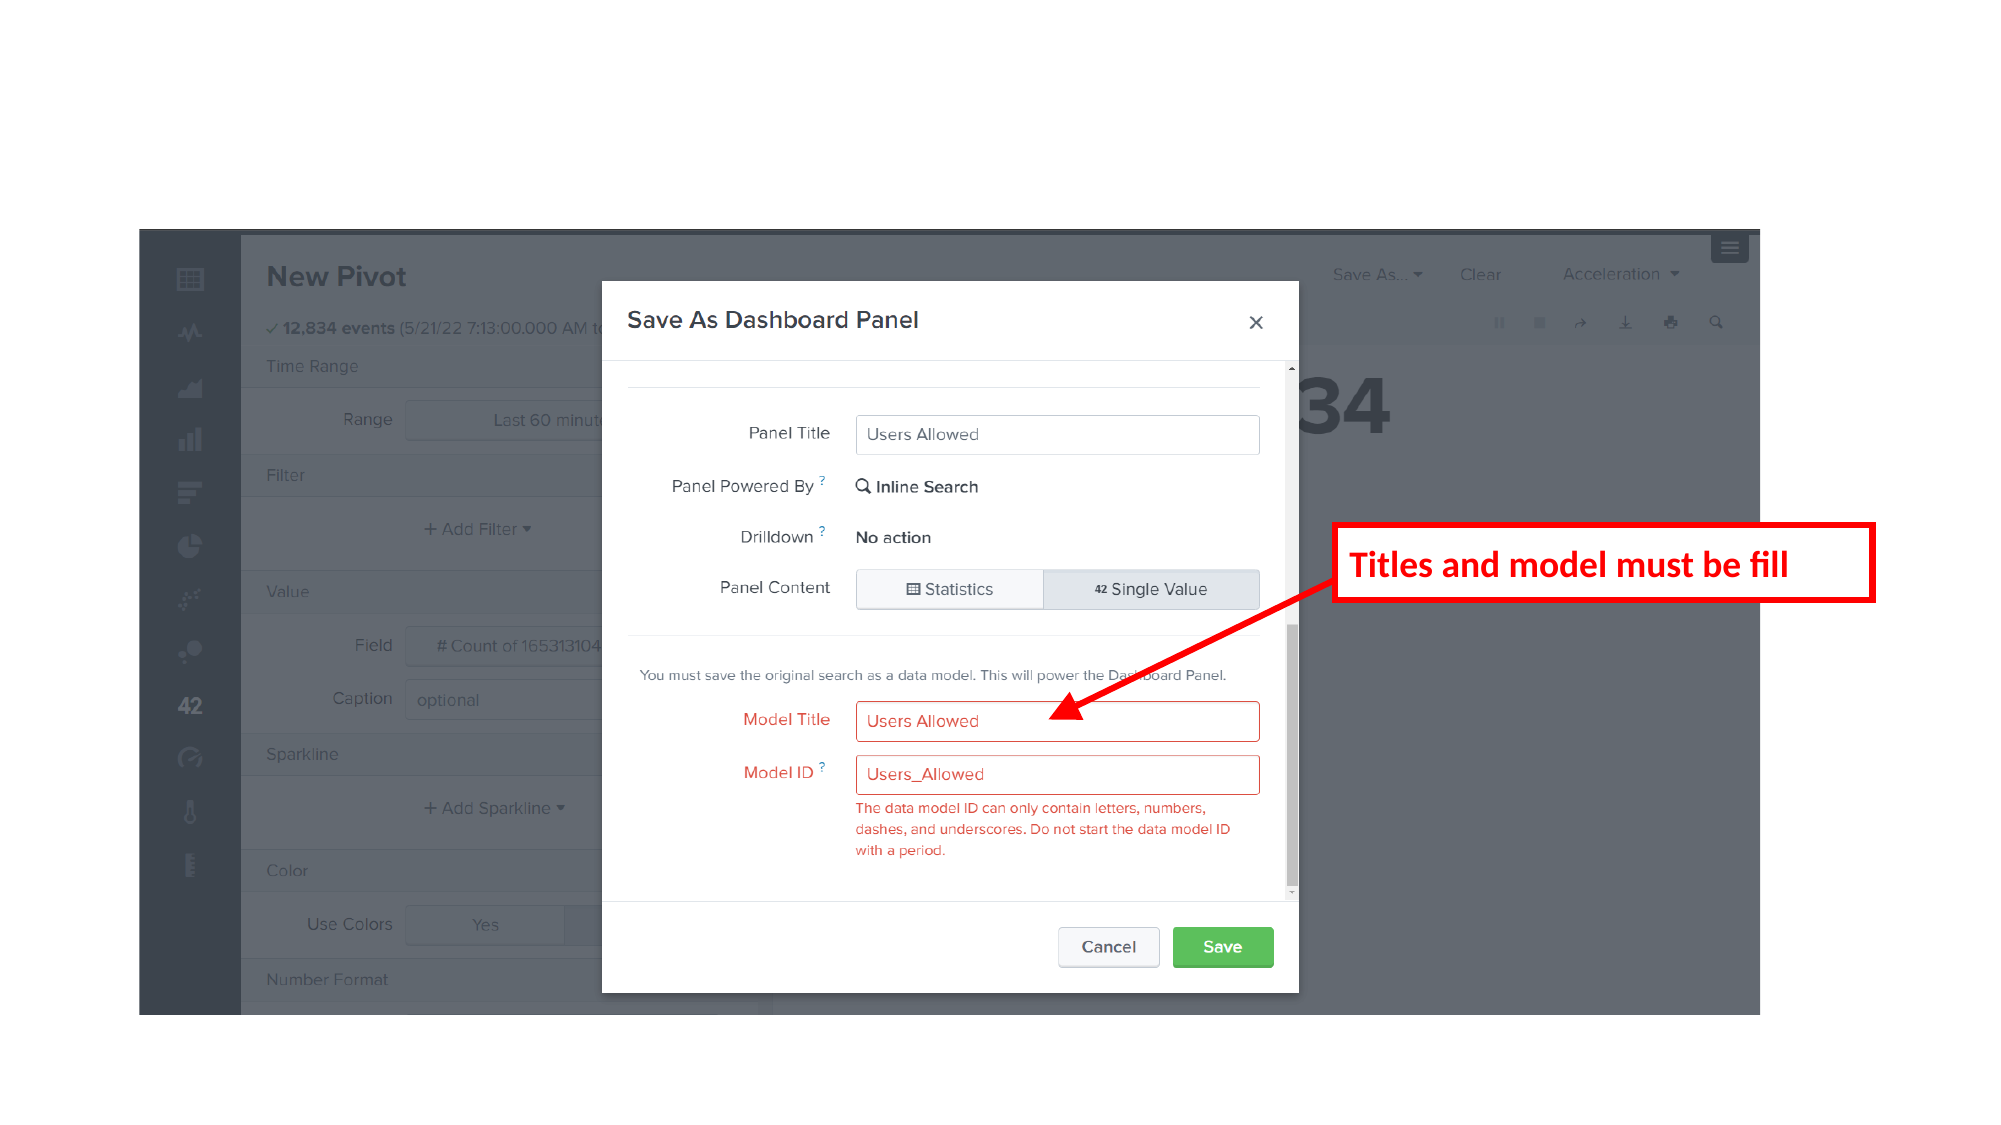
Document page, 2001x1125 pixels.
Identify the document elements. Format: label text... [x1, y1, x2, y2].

picture [139, 229, 1761, 1015]
text_box Titles and model must be fill [1761, 524, 1874, 601]
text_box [1048, 580, 1335, 720]
